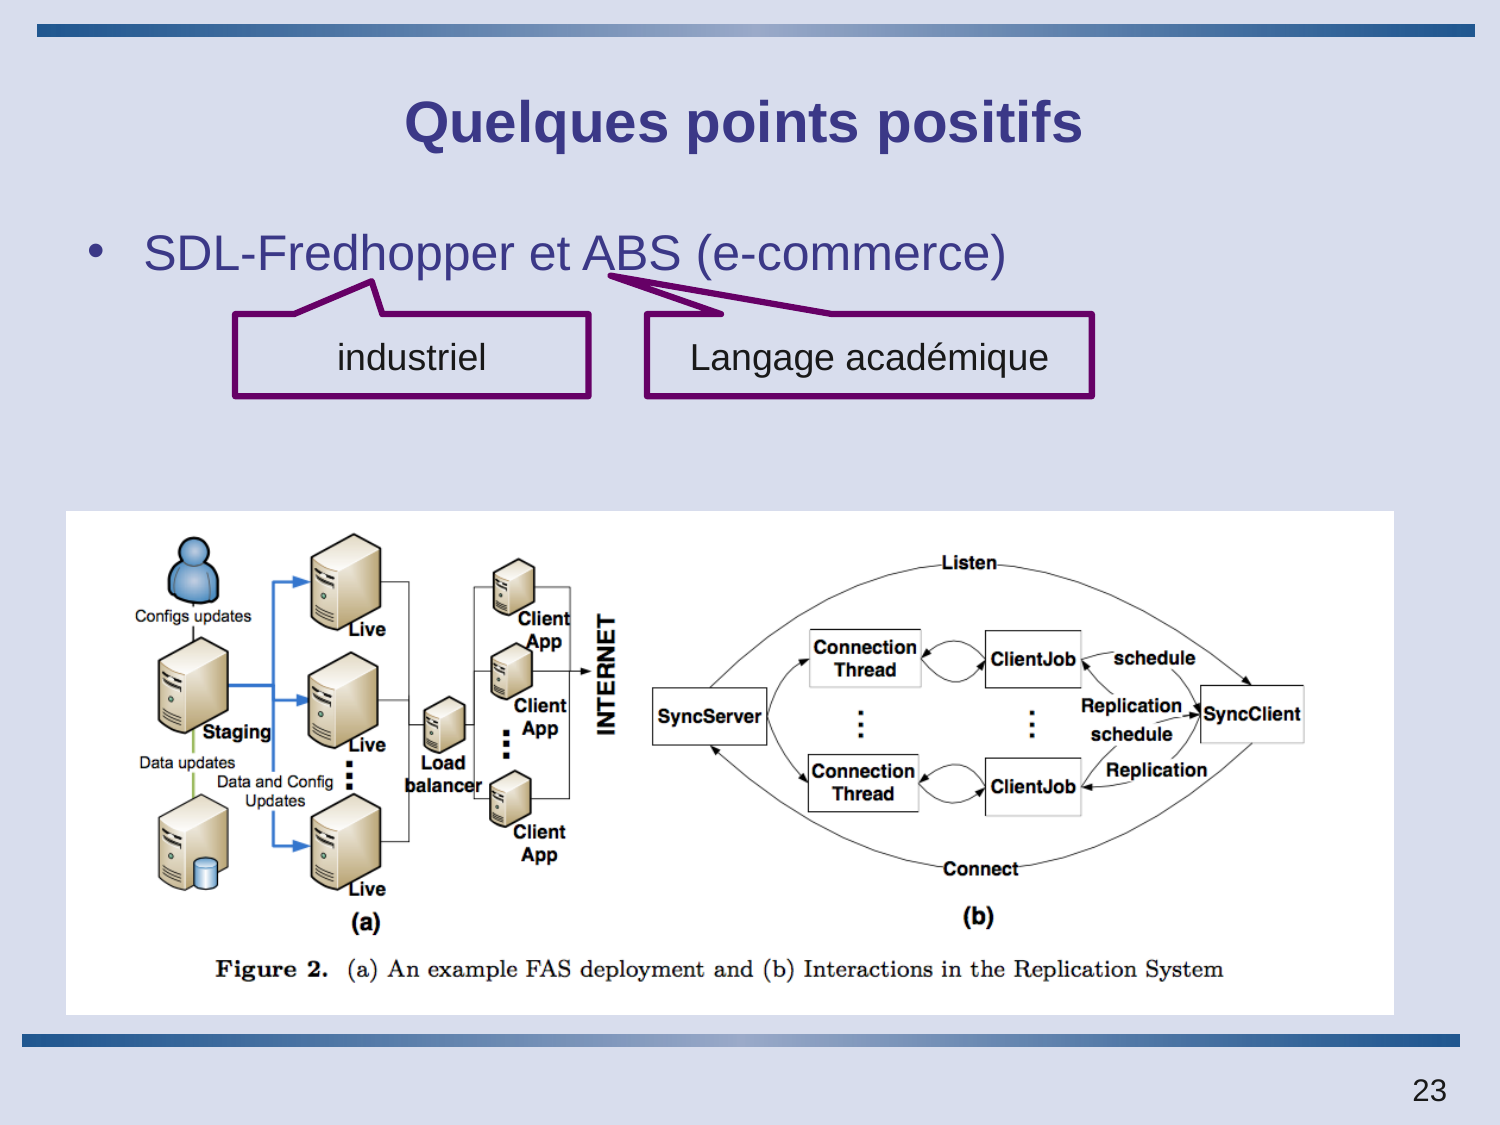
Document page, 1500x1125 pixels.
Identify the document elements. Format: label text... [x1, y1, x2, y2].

slide_number 23 [1187, 1062, 1463, 1101]
text_box Langage académique [610, 275, 1092, 397]
title Quelques points positifs [66, 50, 1423, 188]
picture [66, 511, 1394, 1015]
text_box industriel [235, 281, 589, 397]
list SDL-Fredhopper et ABS (e-commerce) [72, 212, 1425, 963]
